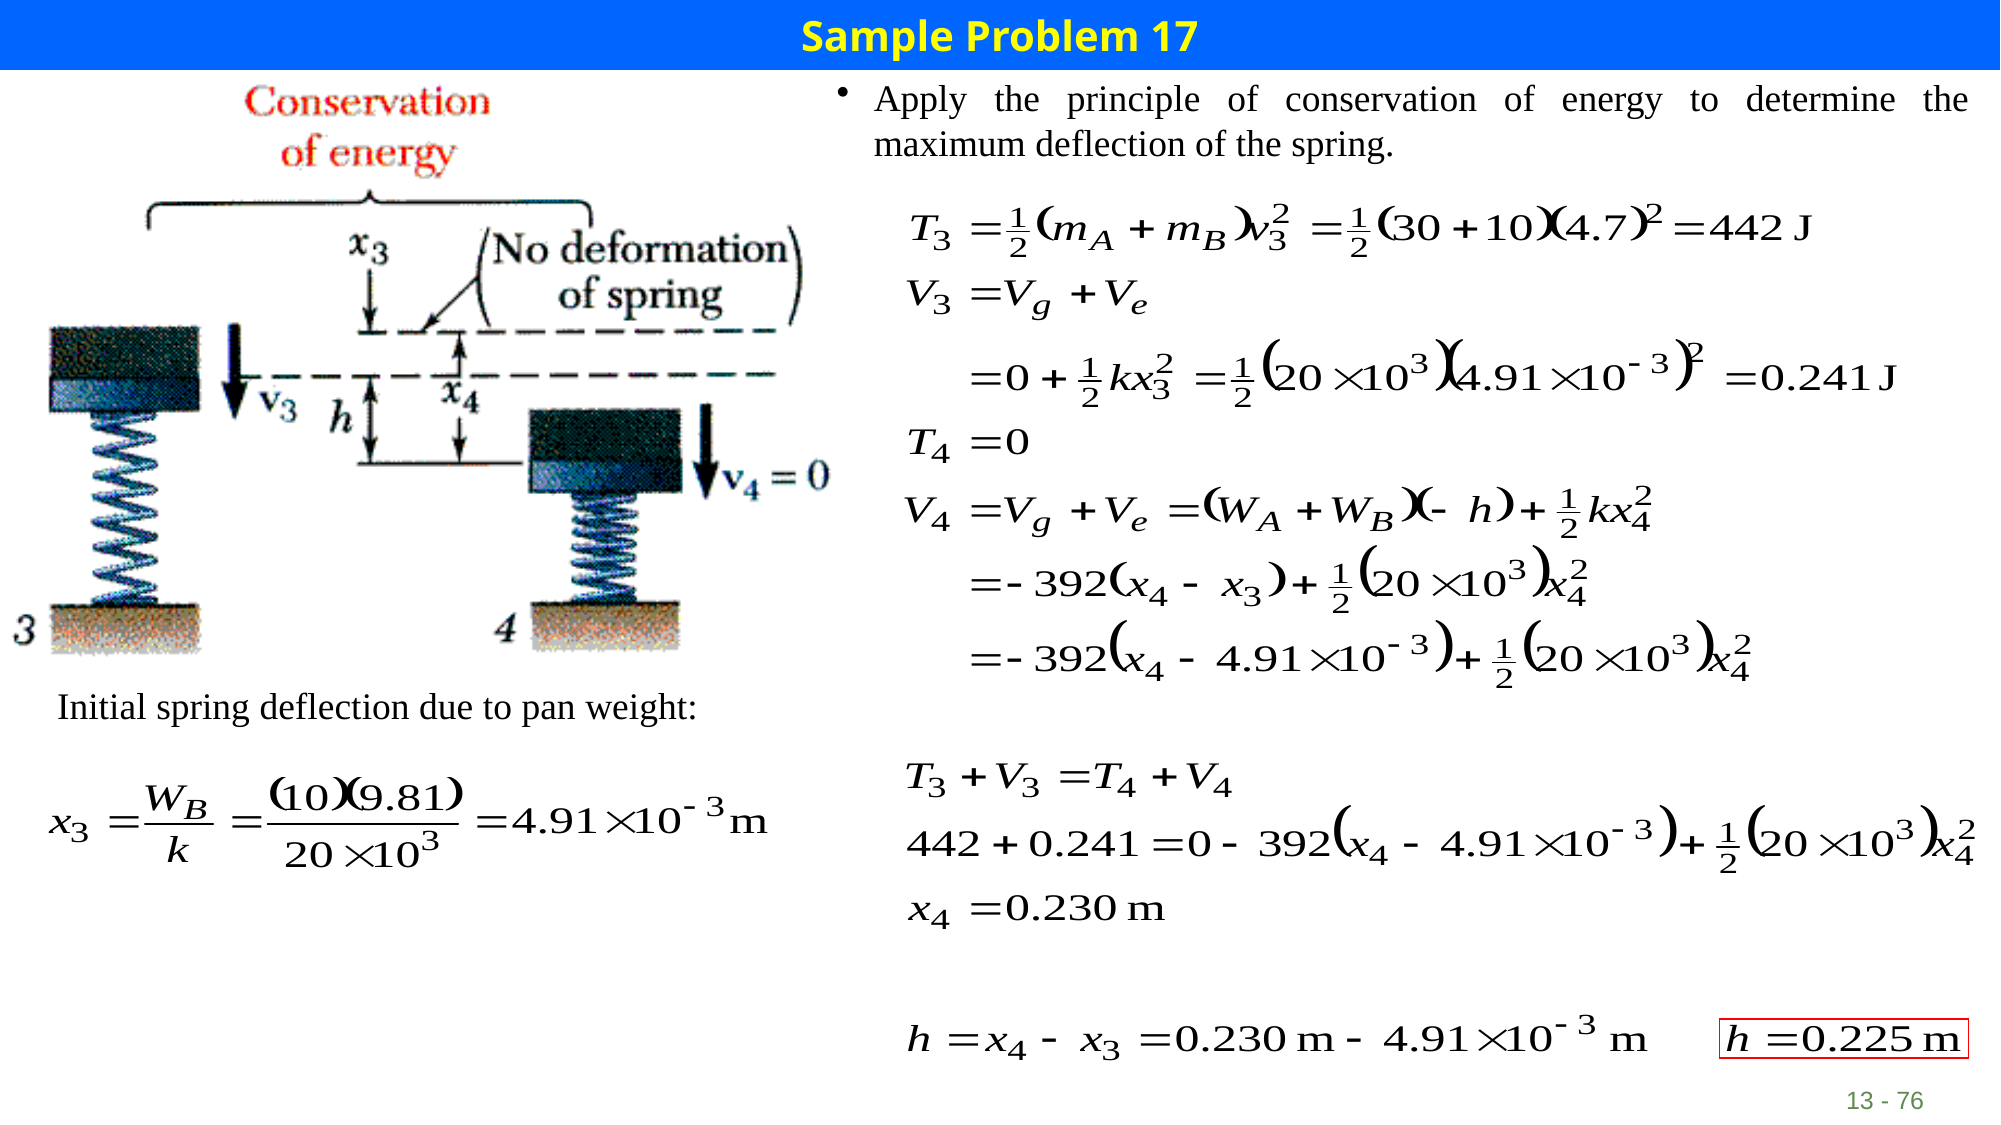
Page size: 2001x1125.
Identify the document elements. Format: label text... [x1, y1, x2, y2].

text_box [4, 77, 842, 874]
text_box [821, 66, 1986, 695]
slide_number 13 - 76 [1739, 1080, 1940, 1119]
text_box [901, 1007, 1968, 1066]
text_box Sample Problem 17 [0, 0, 2000, 70]
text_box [901, 754, 1985, 936]
